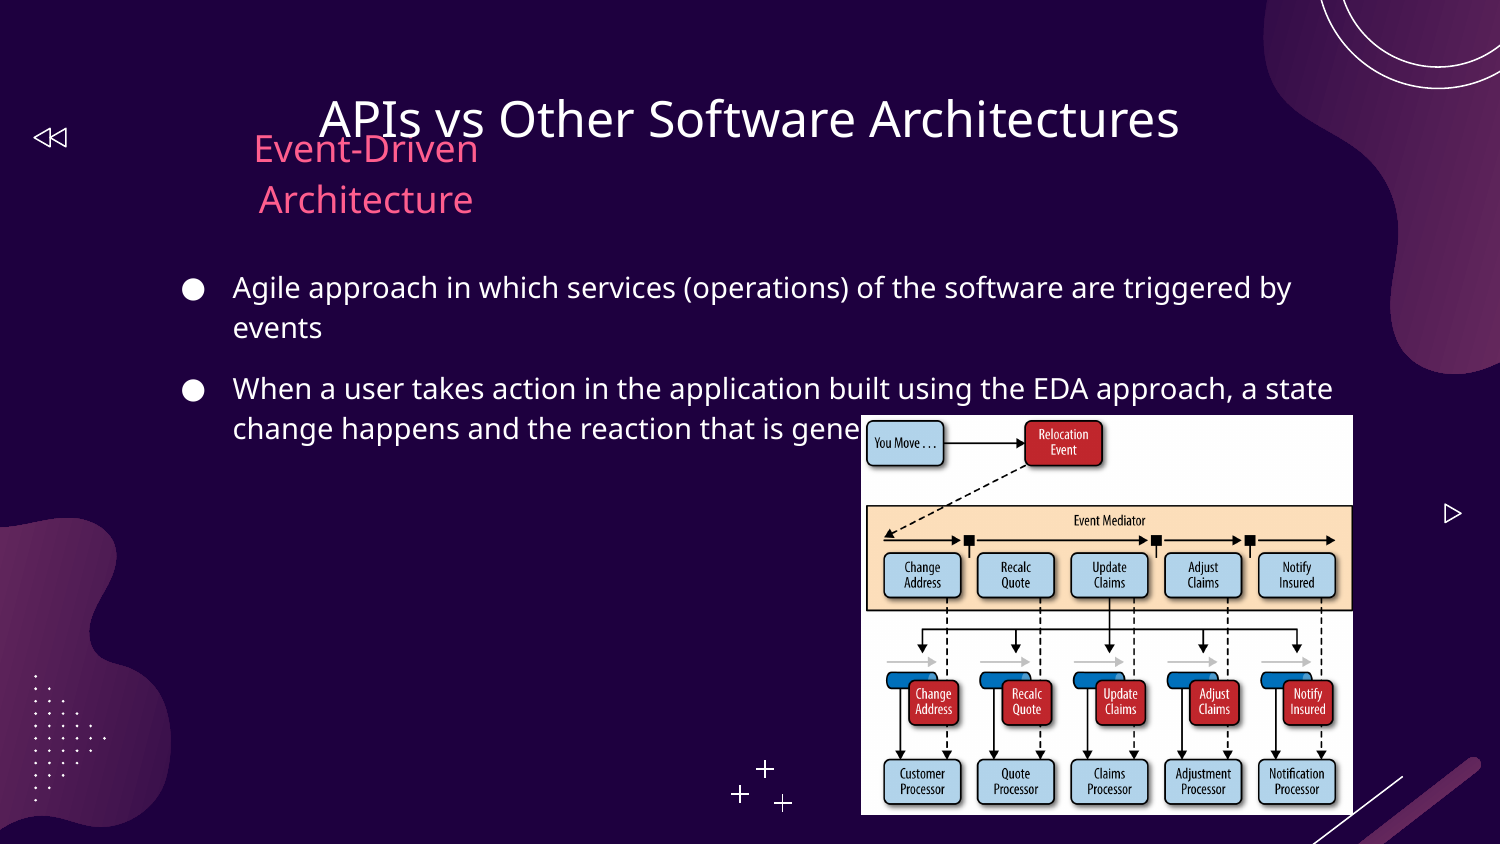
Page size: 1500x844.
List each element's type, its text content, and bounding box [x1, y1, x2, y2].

subtitle Agile approach in which services (operations) of the software are triggered by events When a user takes action in the application built using the EDA approach, a state change happens and the reaction that is generated is called an event. [142, 248, 1382, 758]
title APIs vs Other Software Architectures [118, 72, 1382, 167]
subtitle Event-Driven Architecture [142, 167, 591, 237]
picture [861, 415, 1353, 816]
